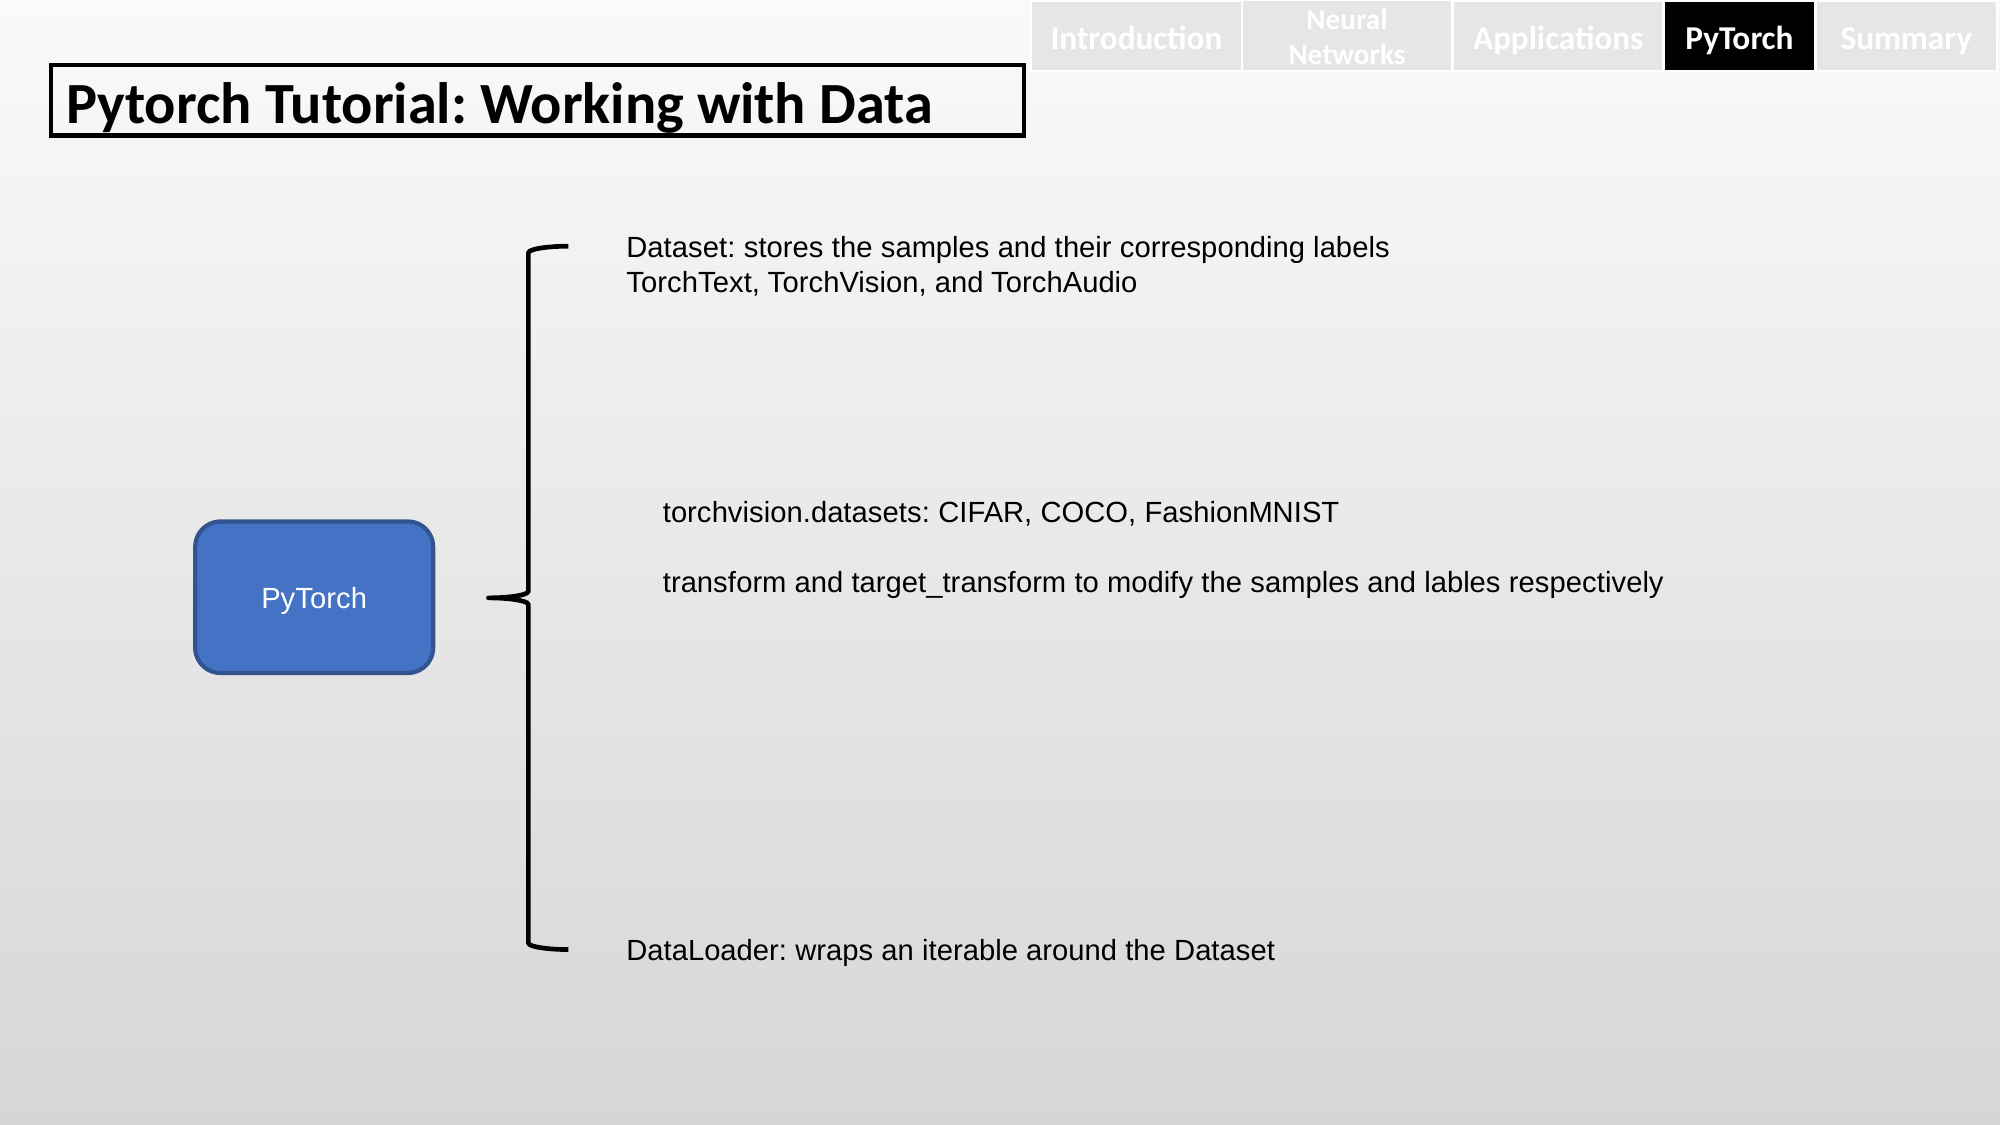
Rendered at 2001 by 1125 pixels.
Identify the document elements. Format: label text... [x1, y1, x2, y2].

text_box Pytorch Tutorial: Working with Data [51, 65, 1024, 136]
text_box Dataset: stores the samples and their corresponding labels TorchText, TorchVision, and TorchAudio [611, 220, 1539, 306]
text_box PyTorch [193, 519, 436, 676]
text_box DataLoader: wraps an iterable around the Dataset [611, 924, 1495, 974]
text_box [1030, 0, 1998, 72]
text_box [487, 245, 569, 951]
text_box torchvision.datasets: CIFAR, COCO, FashionMNIST transform and target_transform to modify the samples and lables respectively [648, 416, 1781, 641]
